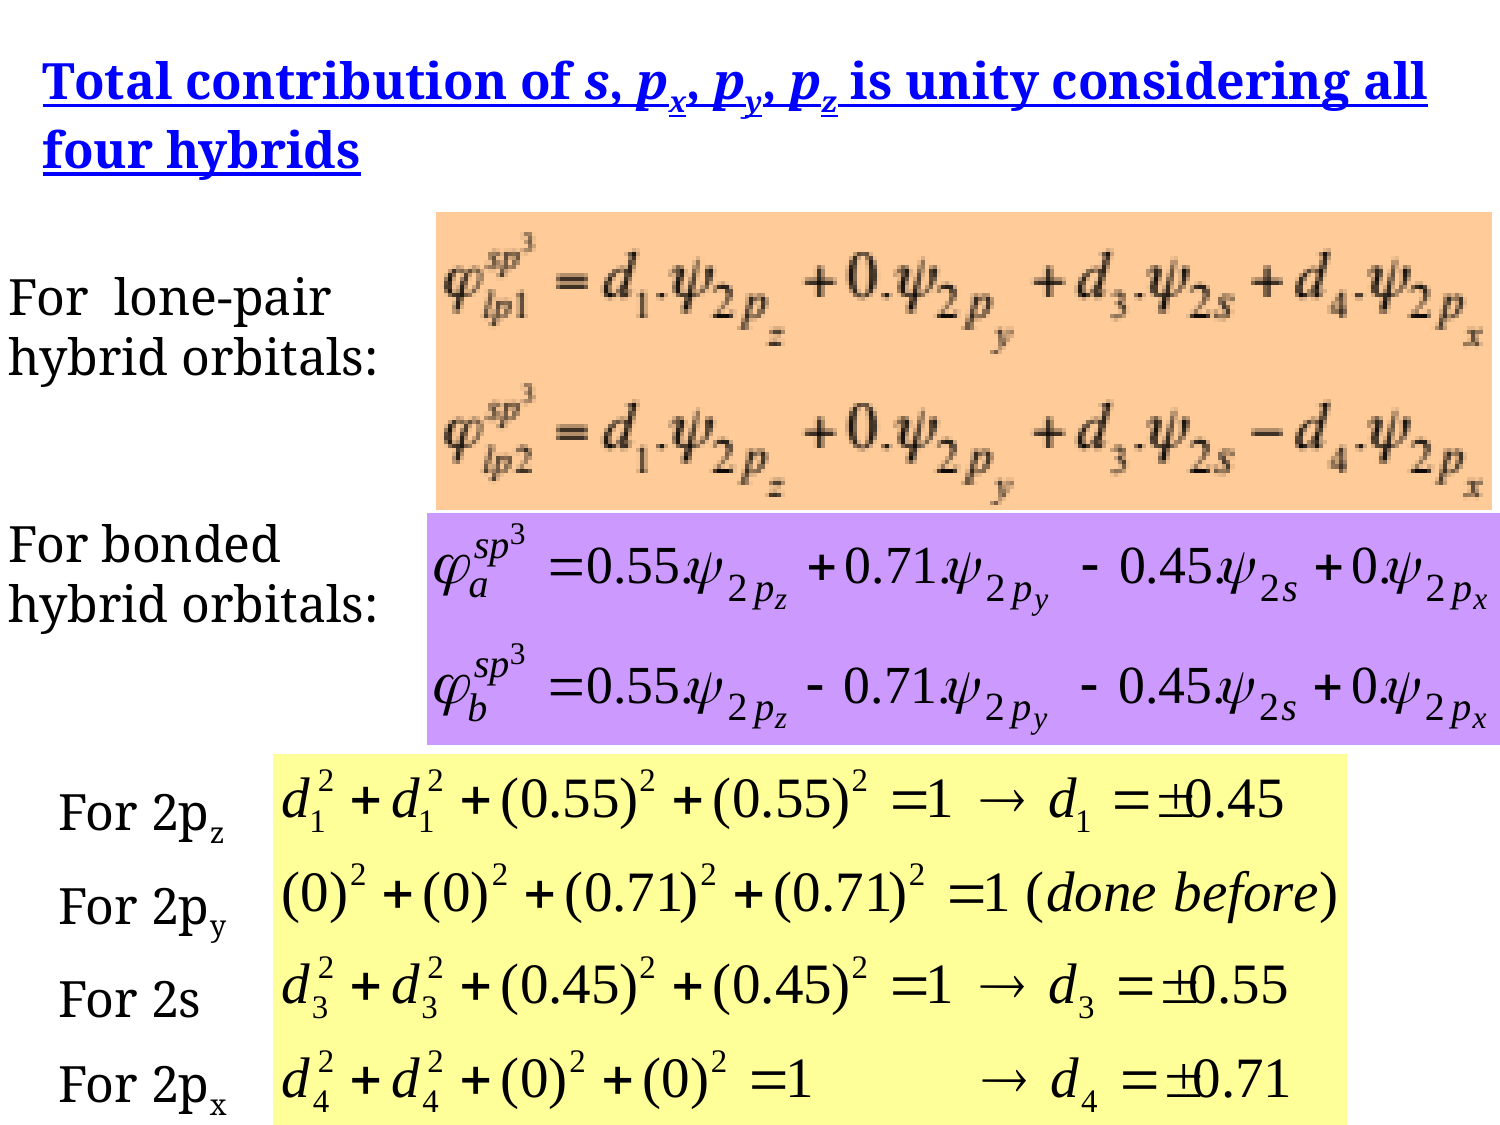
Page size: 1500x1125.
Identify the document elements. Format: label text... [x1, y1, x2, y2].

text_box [436, 212, 1493, 511]
text_box For 2pz For 2py For 2s For 2px [43, 773, 242, 1125]
text_box For bonded hybrid orbitals: [0, 504, 394, 640]
text_box For lone-pair hybrid orbitals: [0, 258, 394, 393]
text_box Total contribution of s, px, py, pz is unity considering all four hybrids [28, 3, 1500, 225]
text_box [272, 754, 1348, 1125]
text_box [426, 512, 1500, 746]
